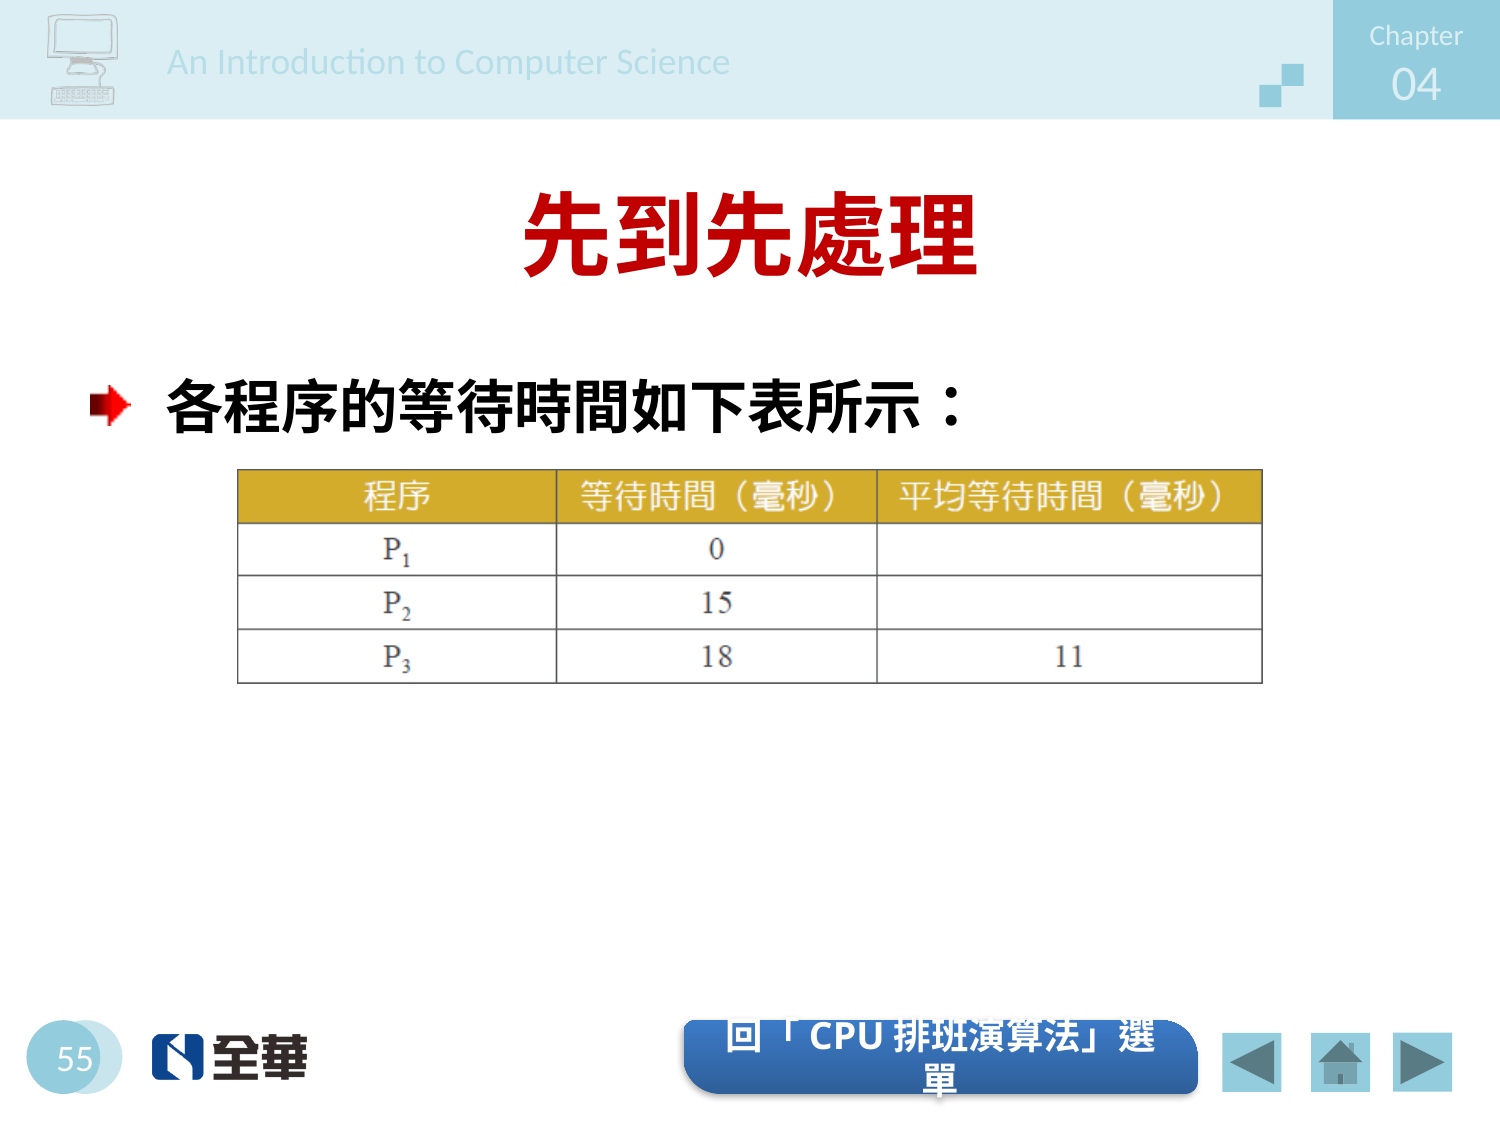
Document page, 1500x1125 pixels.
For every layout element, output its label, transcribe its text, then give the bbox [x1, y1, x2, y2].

picture [90, 385, 131, 426]
picture [237, 469, 1263, 685]
text_box 回「CPU排班演算法」選單 [683, 1020, 1198, 1094]
list 各程序的等待時間如下表所示： [75, 363, 1425, 1005]
picture [47, 14, 118, 106]
picture [152, 1034, 307, 1080]
title 先到先處理 [75, 138, 1425, 327]
